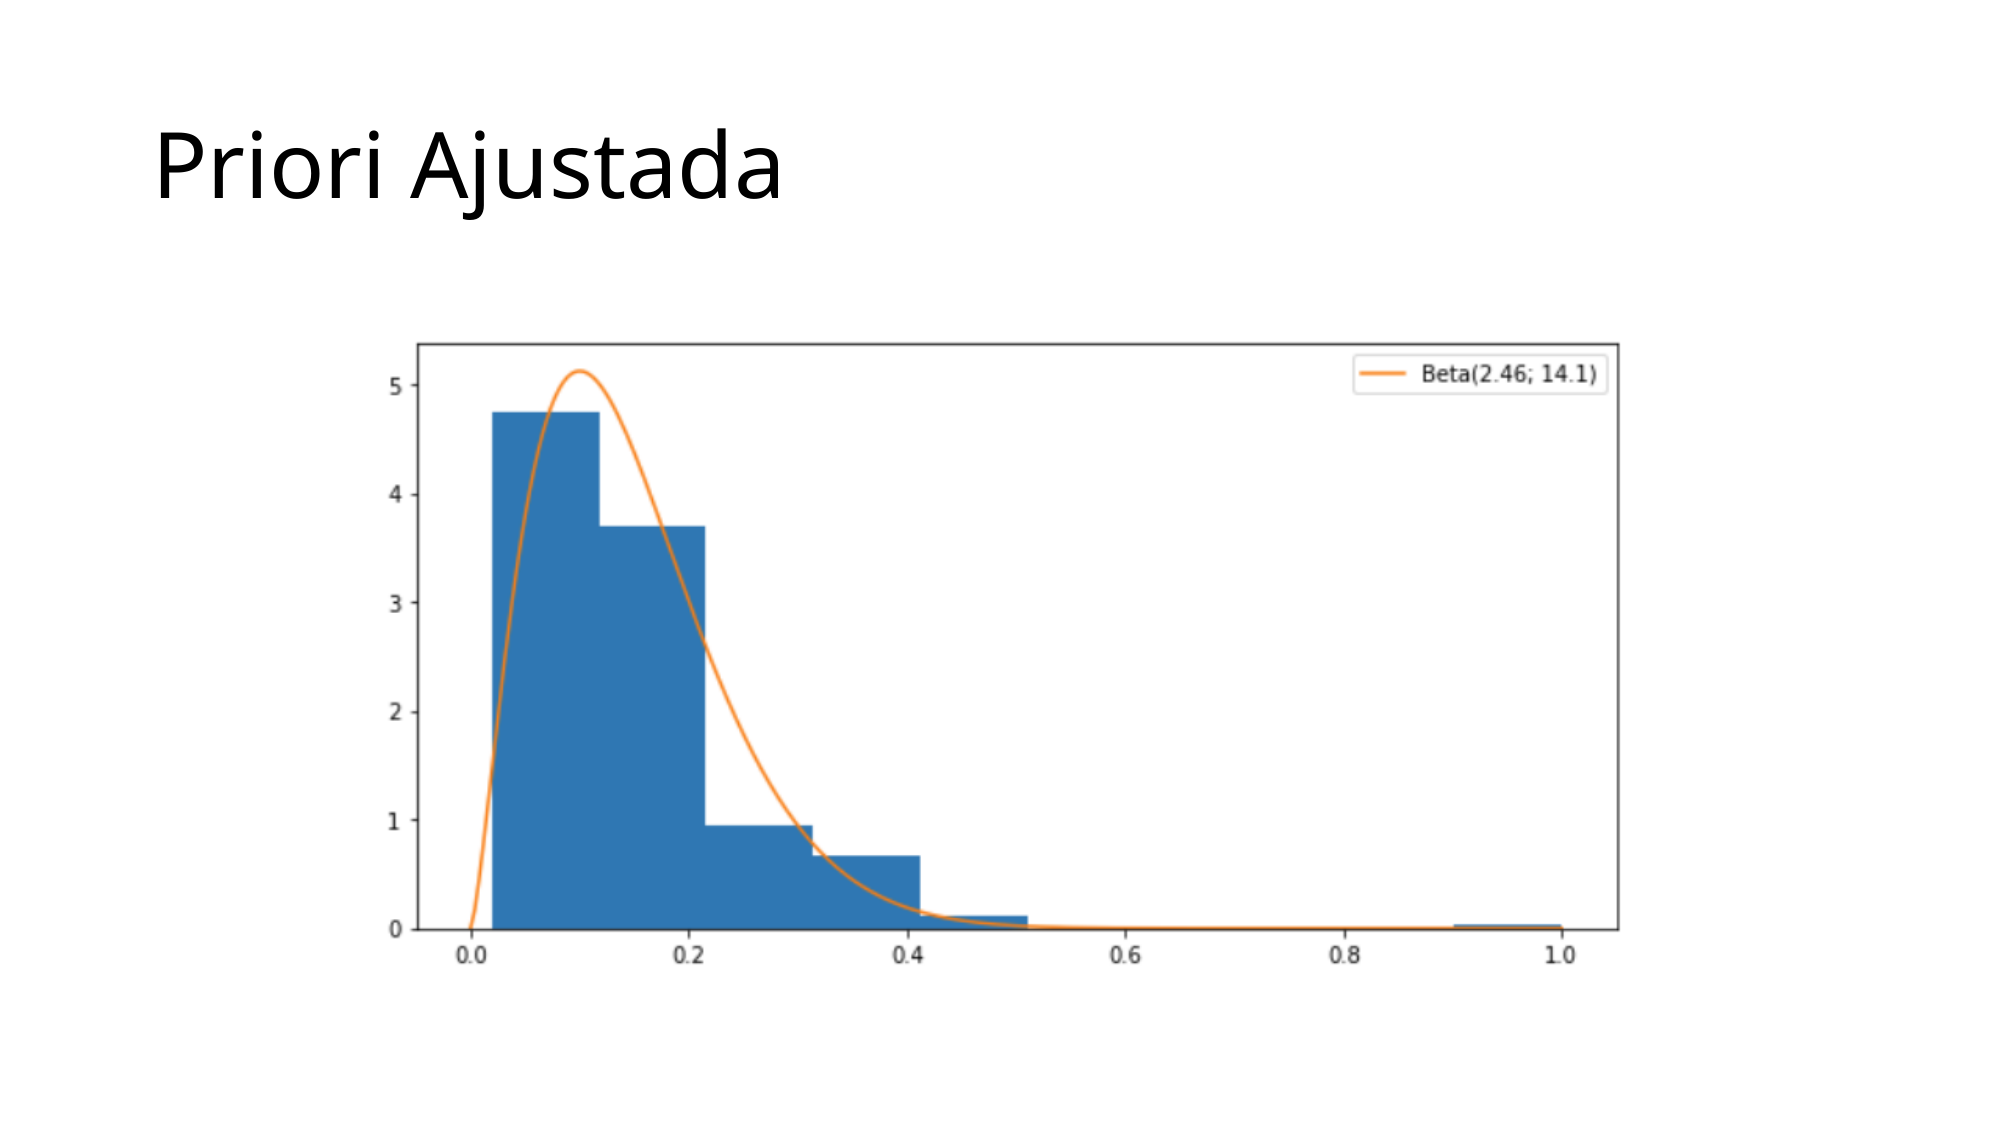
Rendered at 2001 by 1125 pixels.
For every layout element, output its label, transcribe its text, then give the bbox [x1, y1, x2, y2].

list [372, 336, 1628, 976]
title Priori Ajustada [137, 59, 1863, 278]
